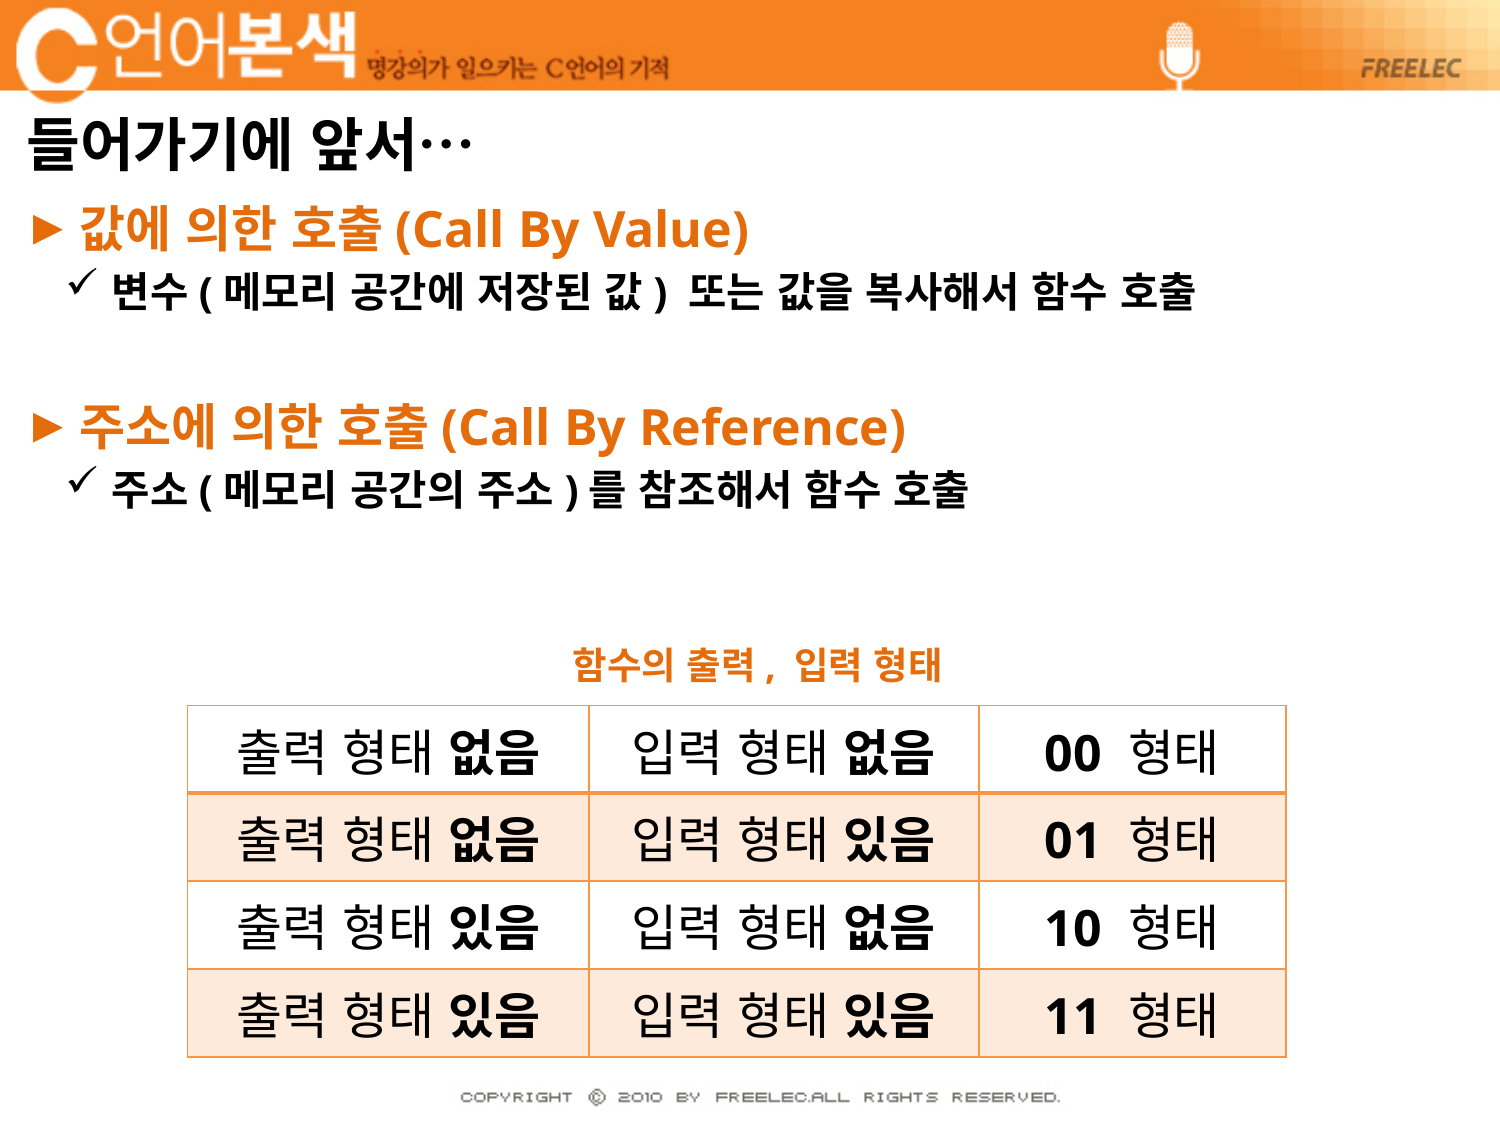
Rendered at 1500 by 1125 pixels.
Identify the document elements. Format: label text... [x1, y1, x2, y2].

table_cell 출력 형태 있음 [188, 882, 588, 968]
table_header 입력 형태 없음 [590, 706, 978, 791]
table_cell 01 형태 [980, 795, 1285, 880]
table_cell 입력 형태 없음 [590, 882, 978, 968]
table_cell 출력 형태 있음 [188, 970, 588, 1056]
table_cell 출력 형태 없음 [188, 795, 588, 880]
title 들어가기에 앞서… [11, 107, 1500, 178]
table_cell 11 형태 [980, 970, 1285, 1056]
table_cell 입력 형태 있음 [590, 970, 978, 1056]
table_cell 10 형태 [980, 882, 1285, 968]
text_box 함수의 출력, 입력 형태 [558, 634, 958, 695]
table_header 00 형태 [980, 706, 1285, 791]
picture [0, 0, 1500, 1125]
table_header 출력 형태 없음 [188, 706, 588, 791]
list 값에 의한 호출(Call By Value) 변수(메모리 공간에 저장된 값) 또는 값을 복사해서 함수 호출 주소에 의한 호출(Call By Reference) 주소(메모리 공간의 주소)를 참조해서 함수 호출 [8, 189, 1500, 1043]
table_cell 입력 형태 있음 [590, 795, 978, 880]
